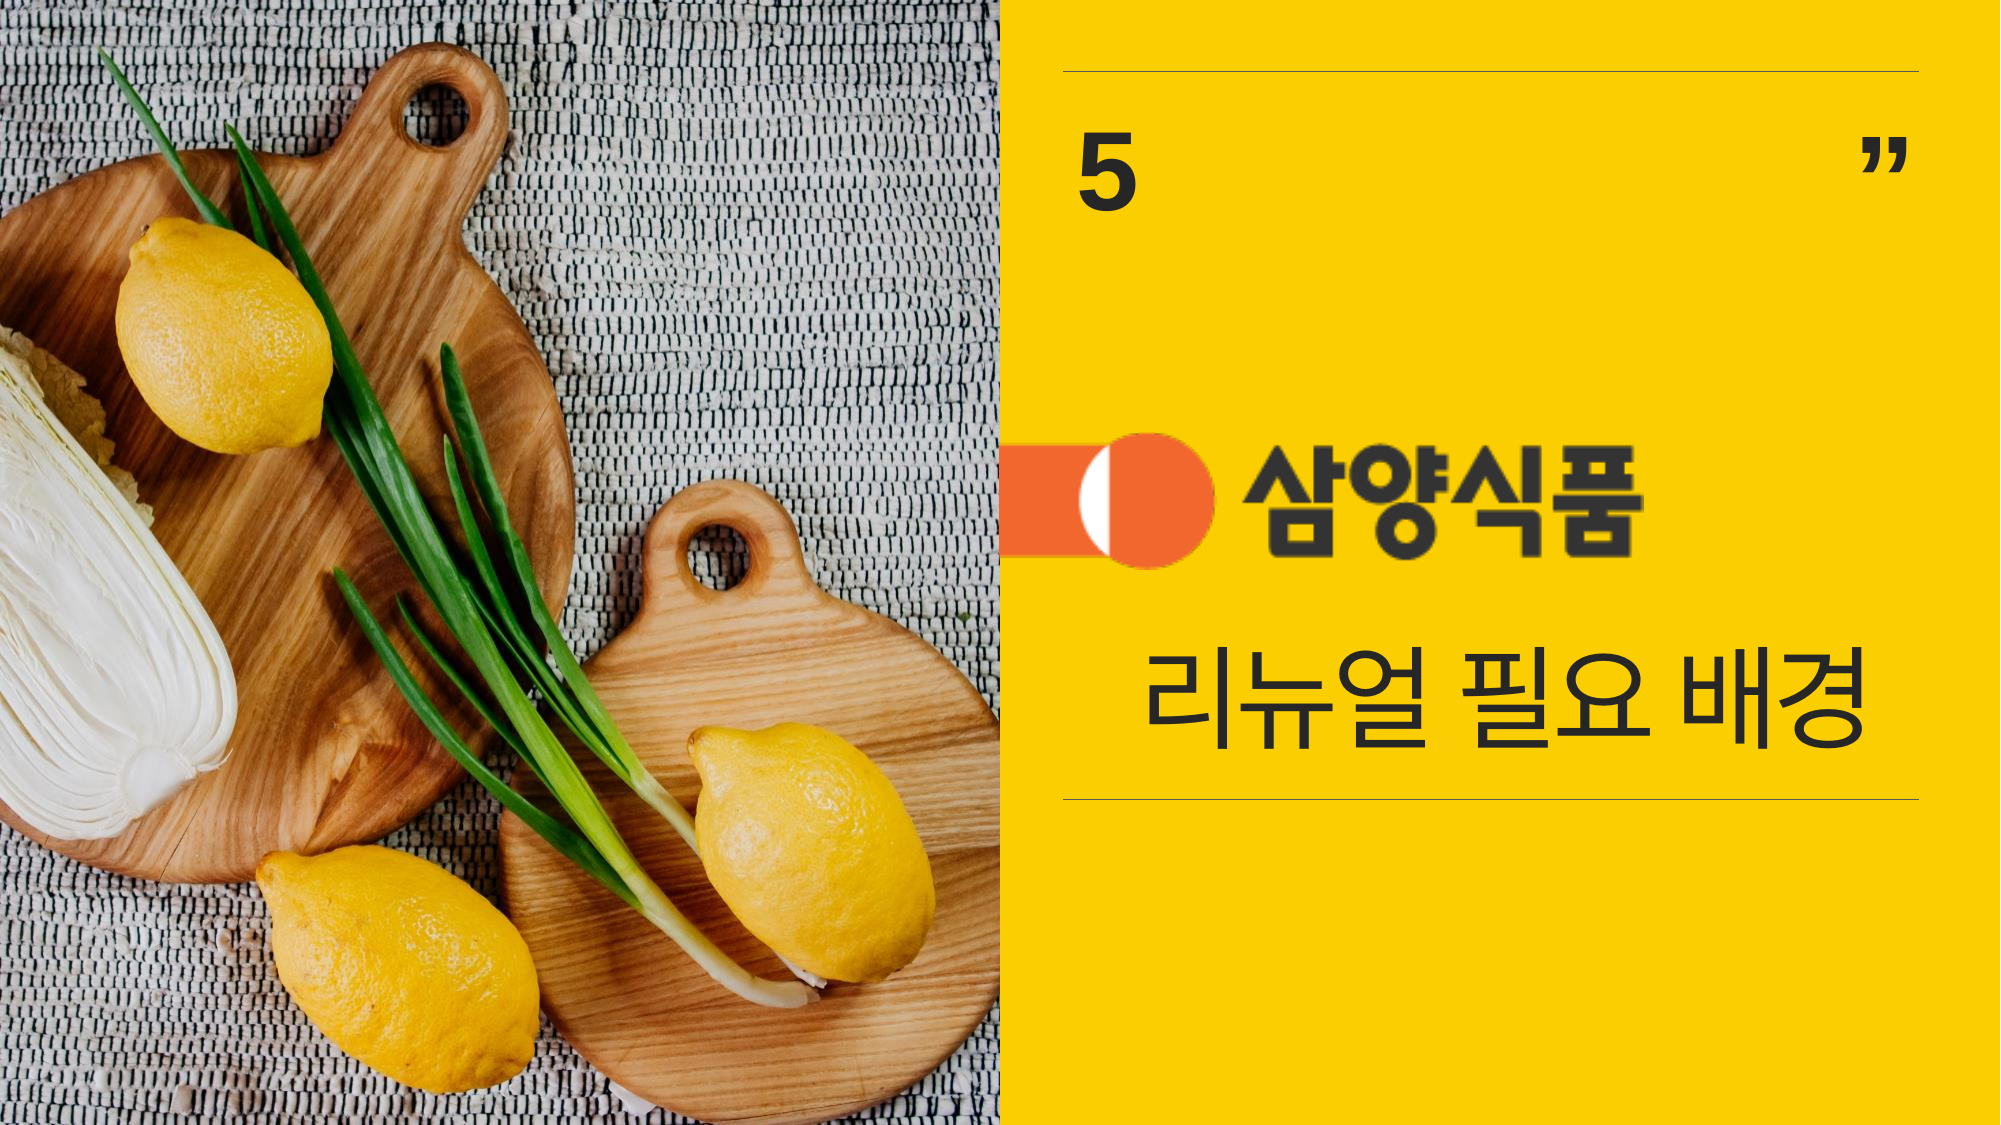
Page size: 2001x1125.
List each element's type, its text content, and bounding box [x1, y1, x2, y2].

picture [0, 0, 1644, 1125]
text_box ” [1838, 90, 1931, 256]
text_box 리뉴얼 필요 배경 [1123, 620, 1891, 770]
text_box 5 [1062, 90, 1155, 241]
